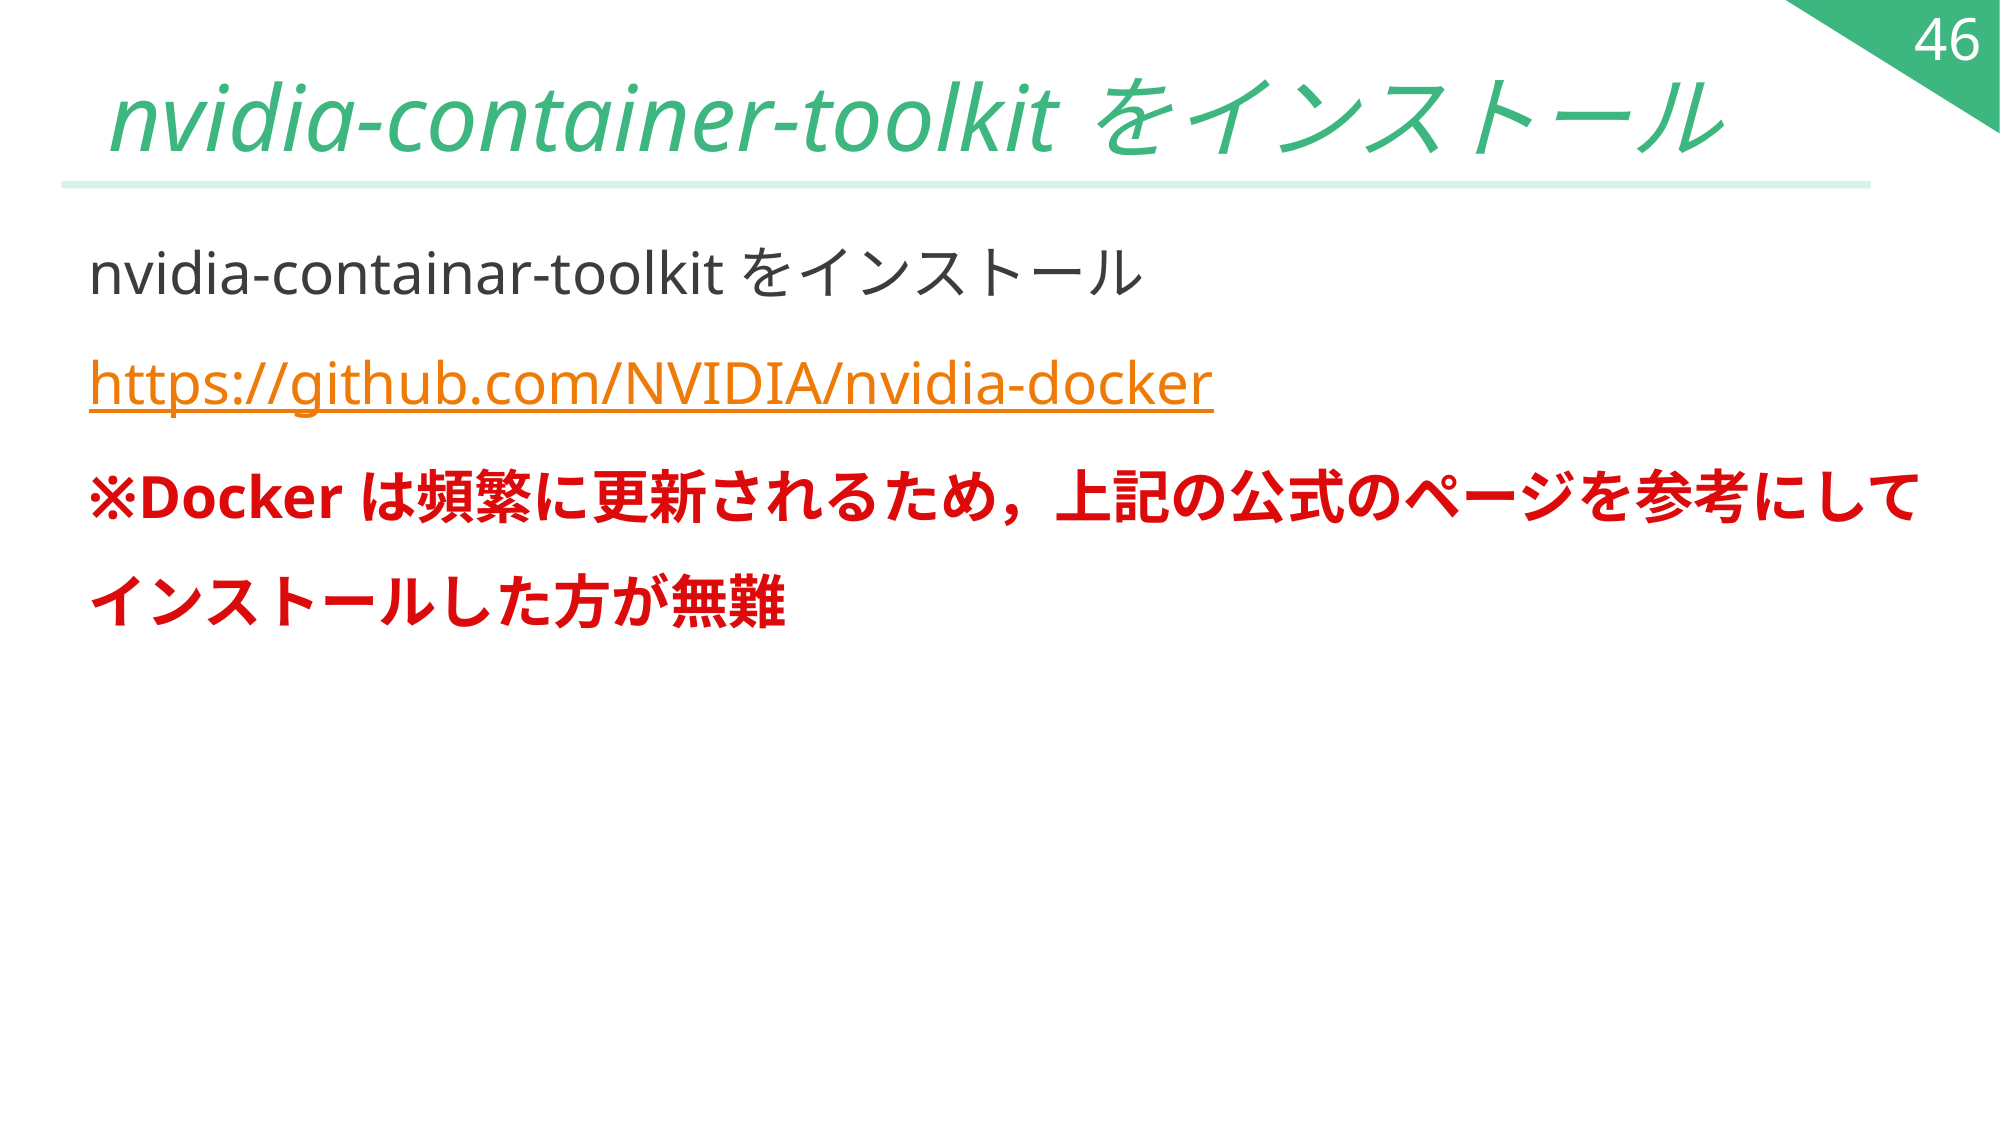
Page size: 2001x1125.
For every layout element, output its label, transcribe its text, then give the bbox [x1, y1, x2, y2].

title nvidia-container-toolkitをインストール [93, 44, 1904, 178]
slide_number 46 [1714, 11, 1997, 72]
list nvidia-containar-toolkitをインストール https://github.com/NVIDIA/nvidia-docker ※Dockerは頻繁に更新されるため，上記の公式のページを参考にしてインストールした方が無難 [73, 194, 1966, 900]
